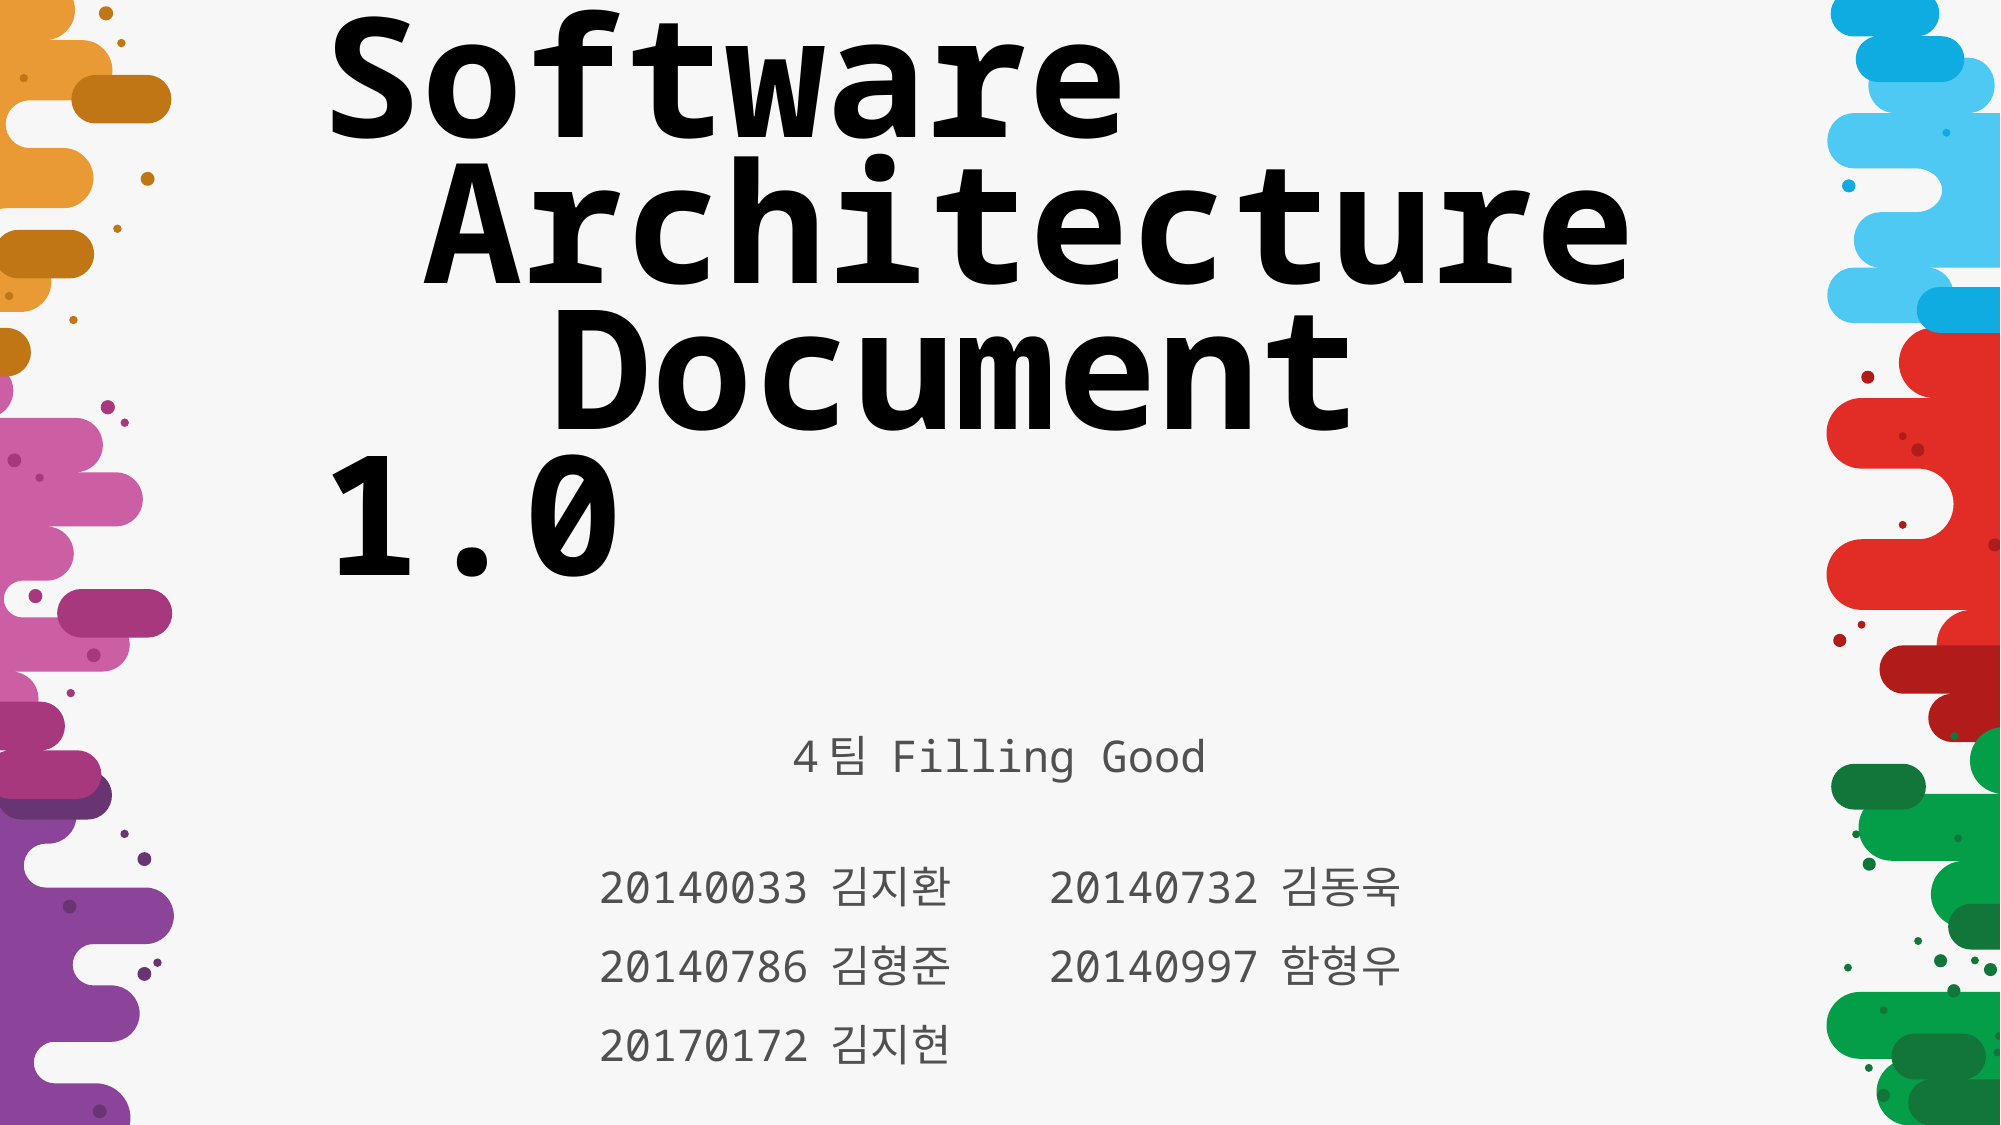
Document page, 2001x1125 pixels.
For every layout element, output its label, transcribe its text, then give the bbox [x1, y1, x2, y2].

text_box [0, 0, 174, 1125]
text_box Software Architecture Document 1.0 [306, 18, 1694, 616]
text_box 4팀 Filling Good 20140033 김지환 20140732 김동욱 20140786 김형준 20140997 함형우 20170172 김지현 20140997 함형우 [537, 721, 1463, 1078]
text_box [1826, 0, 2000, 1125]
